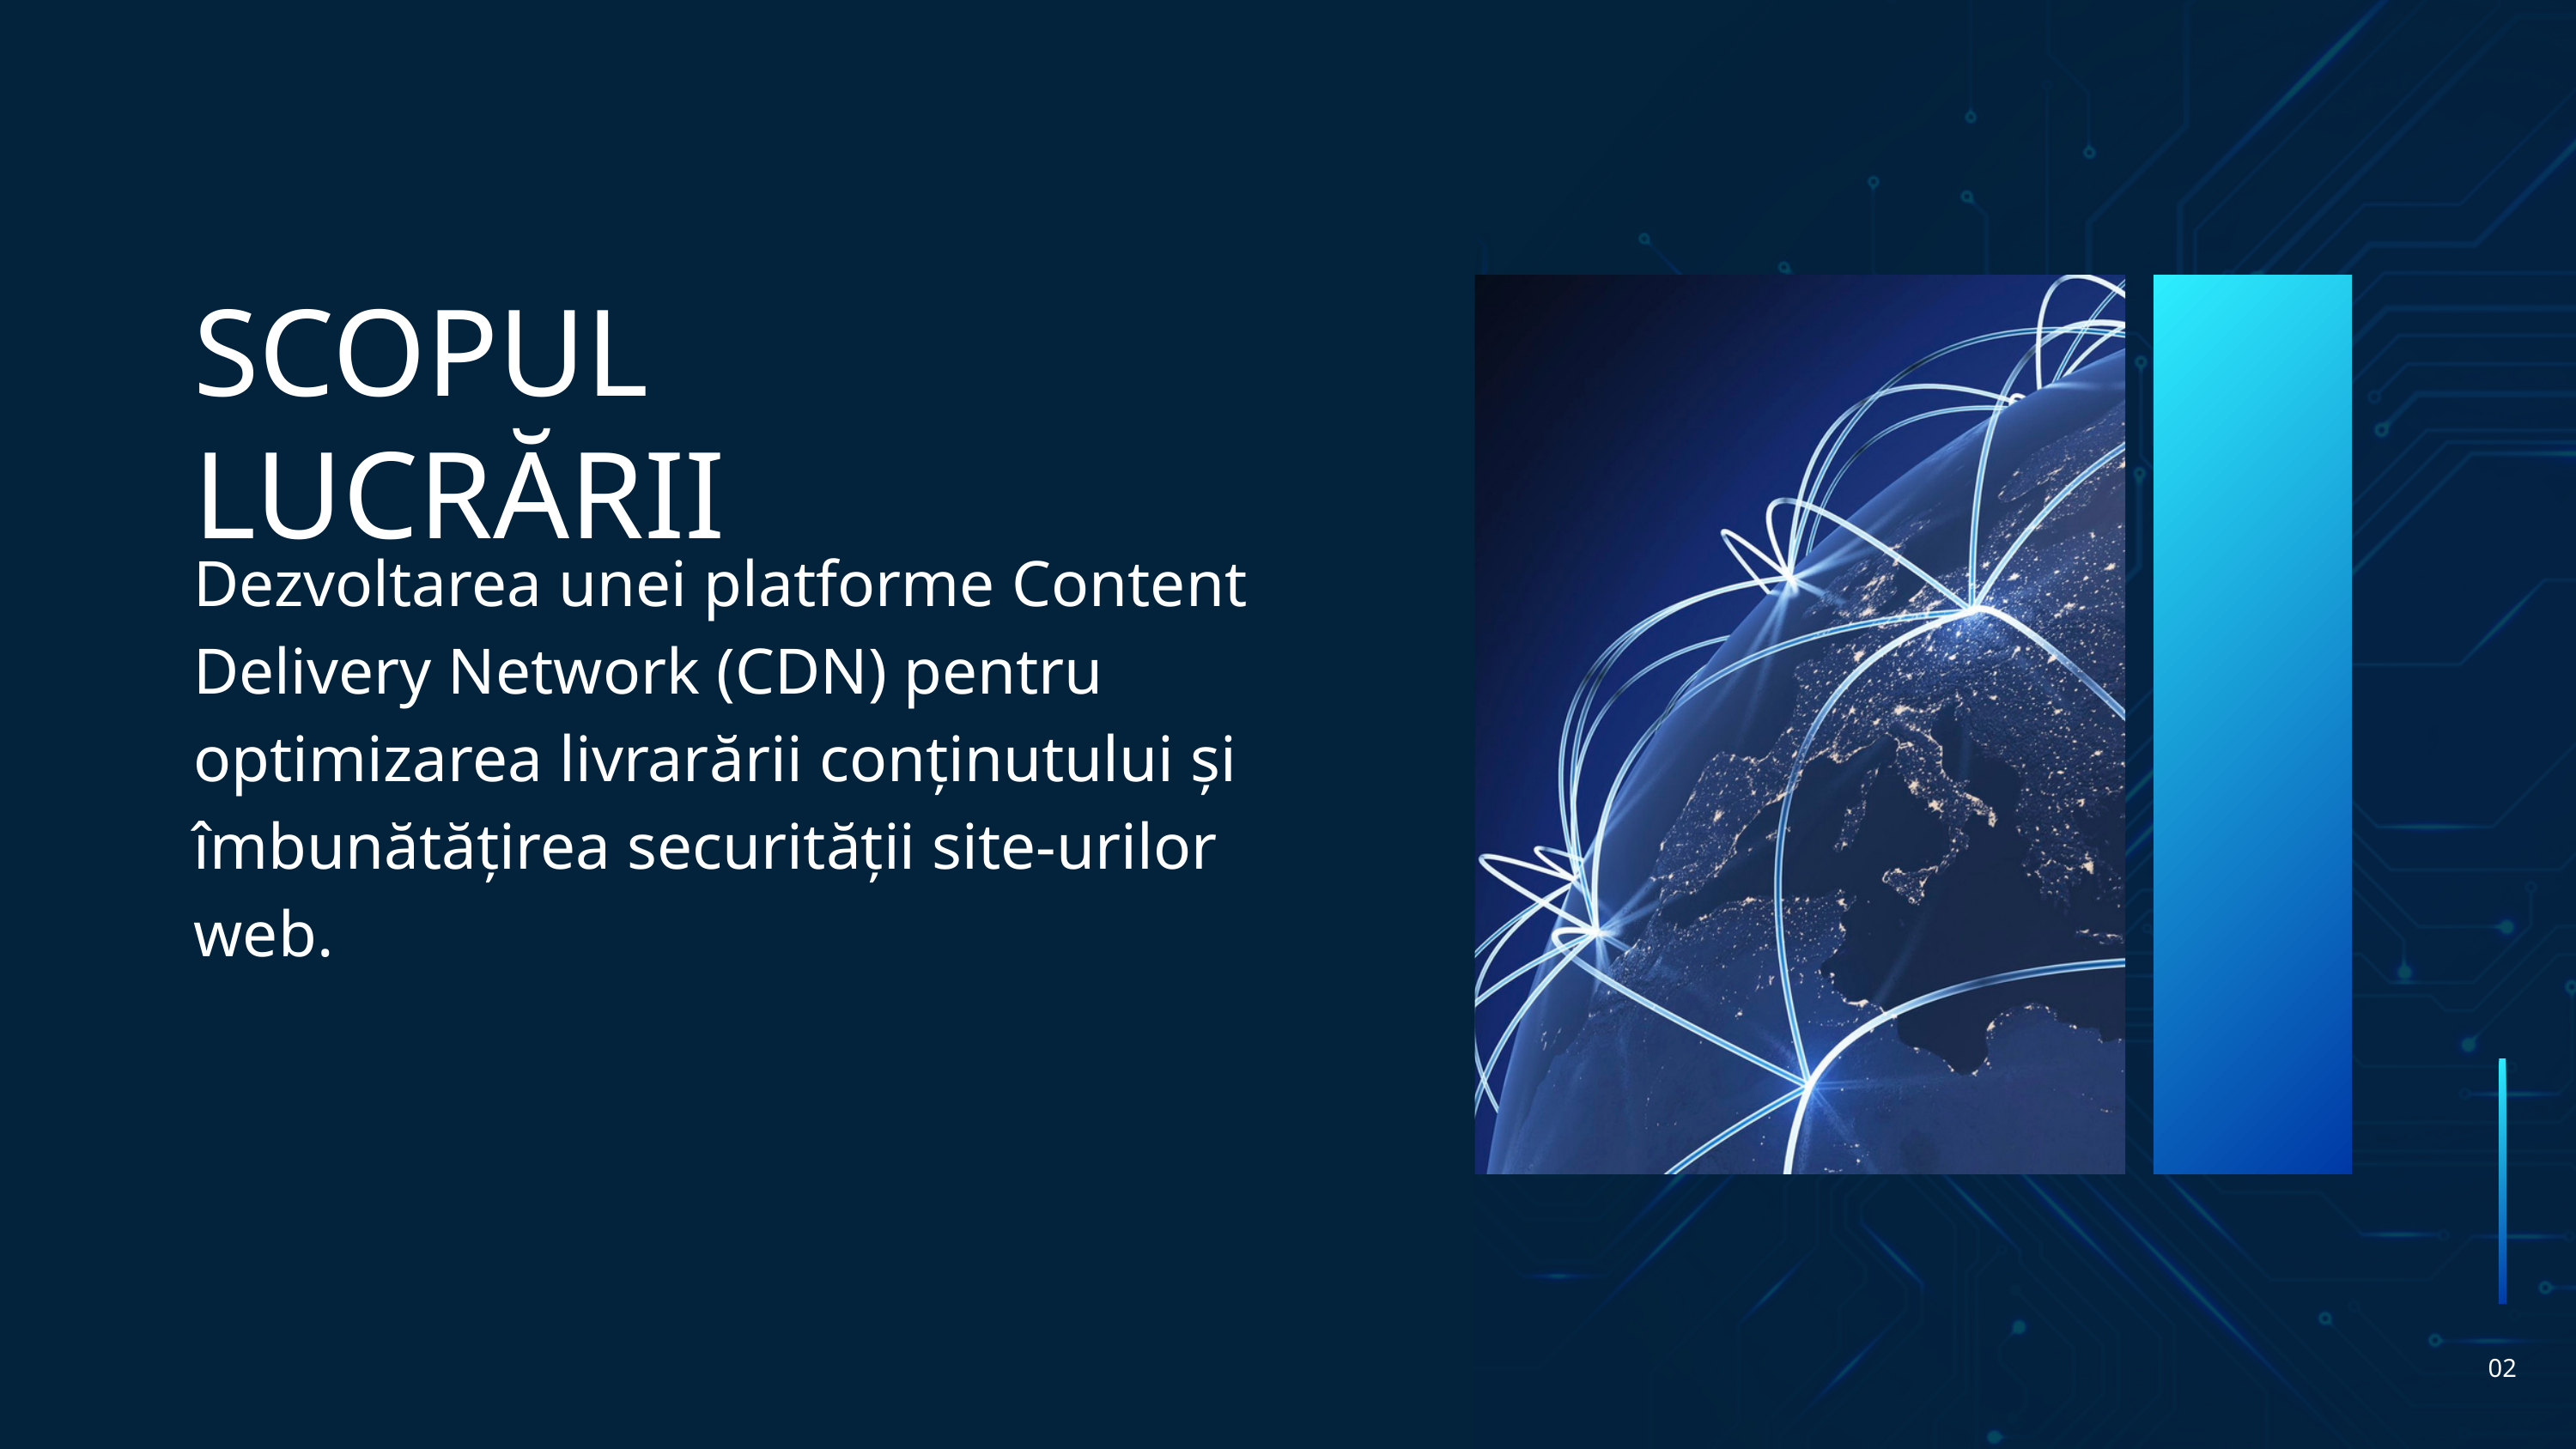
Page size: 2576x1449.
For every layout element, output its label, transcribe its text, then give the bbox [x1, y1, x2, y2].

text_box [1474, 0, 2576, 1449]
text_box Dezvoltarea unei platforme Content Delivery Network (CDN) pentru optimizarea livrarării conținutului și îmbunătățirea securității site-urilor web. [193, 530, 1372, 970]
text_box 02 [2464, 1347, 2542, 1383]
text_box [2499, 1058, 2506, 1304]
text_box SCOPUL LUCRĂRII [193, 277, 1057, 530]
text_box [1474, 274, 2126, 1174]
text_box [2153, 274, 2353, 1174]
